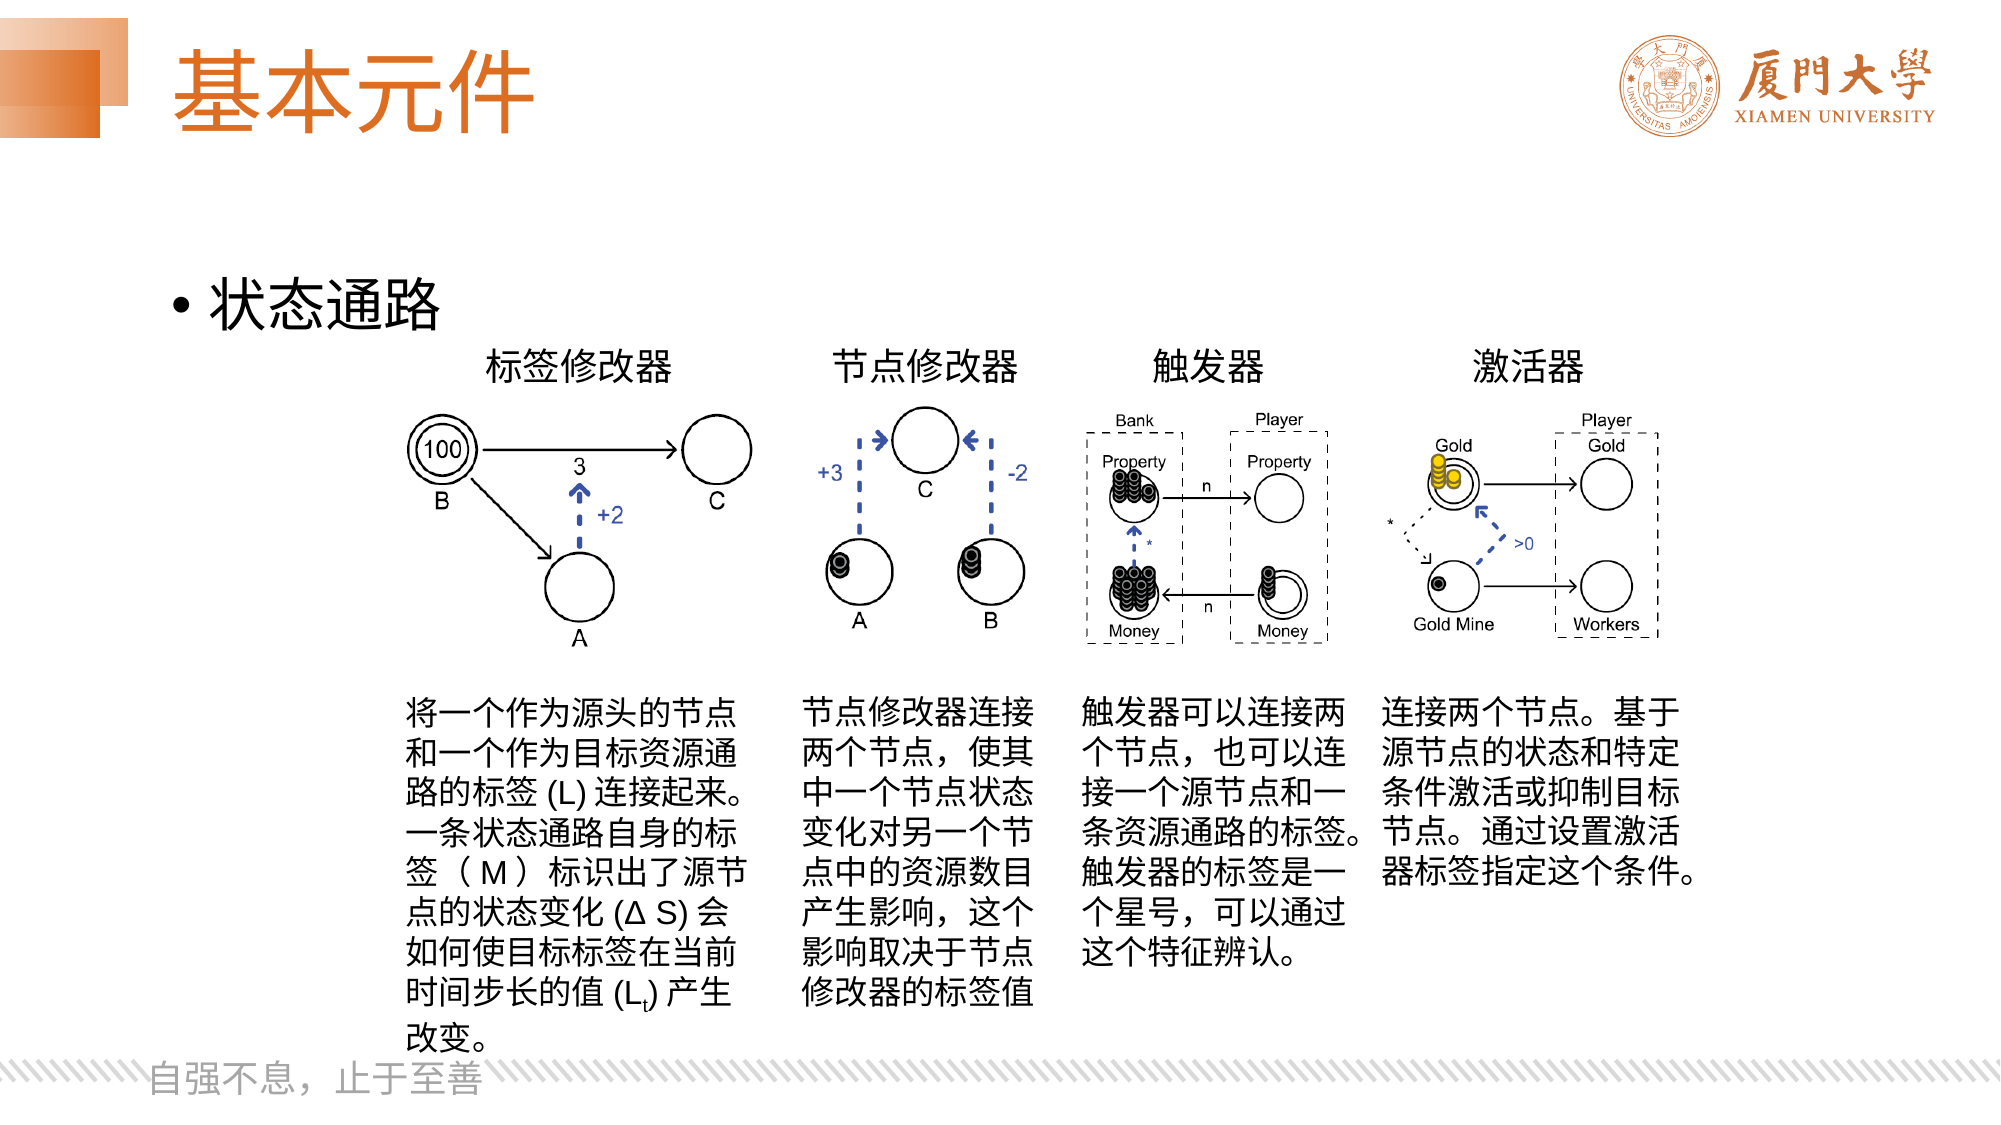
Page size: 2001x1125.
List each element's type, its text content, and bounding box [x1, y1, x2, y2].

picture [803, 400, 1048, 660]
text_box 将一个作为源头的节点和一个作为目标资源通路的标签(L)连接起来。一条状态通路自身的标签（M）标识出了源节点的状态变化(Δ S)会如何使目标标签在当前时间步长的值(Lt)产生改变。 [390, 684, 769, 1064]
text_box 触发器可以连接两个节点，也可以连接一个源节点和一条资源通路的标签。 触发器的标签是一个星号，可以通过这个特征辨认。 [1066, 684, 1369, 979]
text_box 触发器 [1137, 335, 1280, 396]
picture [390, 400, 769, 660]
text_box 标签修改器 [470, 335, 688, 396]
text_box 激活器 [1458, 335, 1601, 396]
picture [1369, 400, 1680, 660]
list 状态通路 [156, 268, 1882, 996]
text_box 连接两个节点。基于源节点的状态和特定条件激活或抑制目标节点。通过设置激活器标签指定这个条件。 [1366, 683, 1699, 898]
text_box 节点修改器连接两个节点，使其中一个节点状态变化对另一个节点中的资源数目产生影响，这个影响取决于节点修改器的标签值 [787, 684, 1067, 1019]
text_box 节点修改器 [817, 335, 1035, 396]
title 基本元件 [156, 16, 1882, 177]
picture [1066, 400, 1351, 660]
